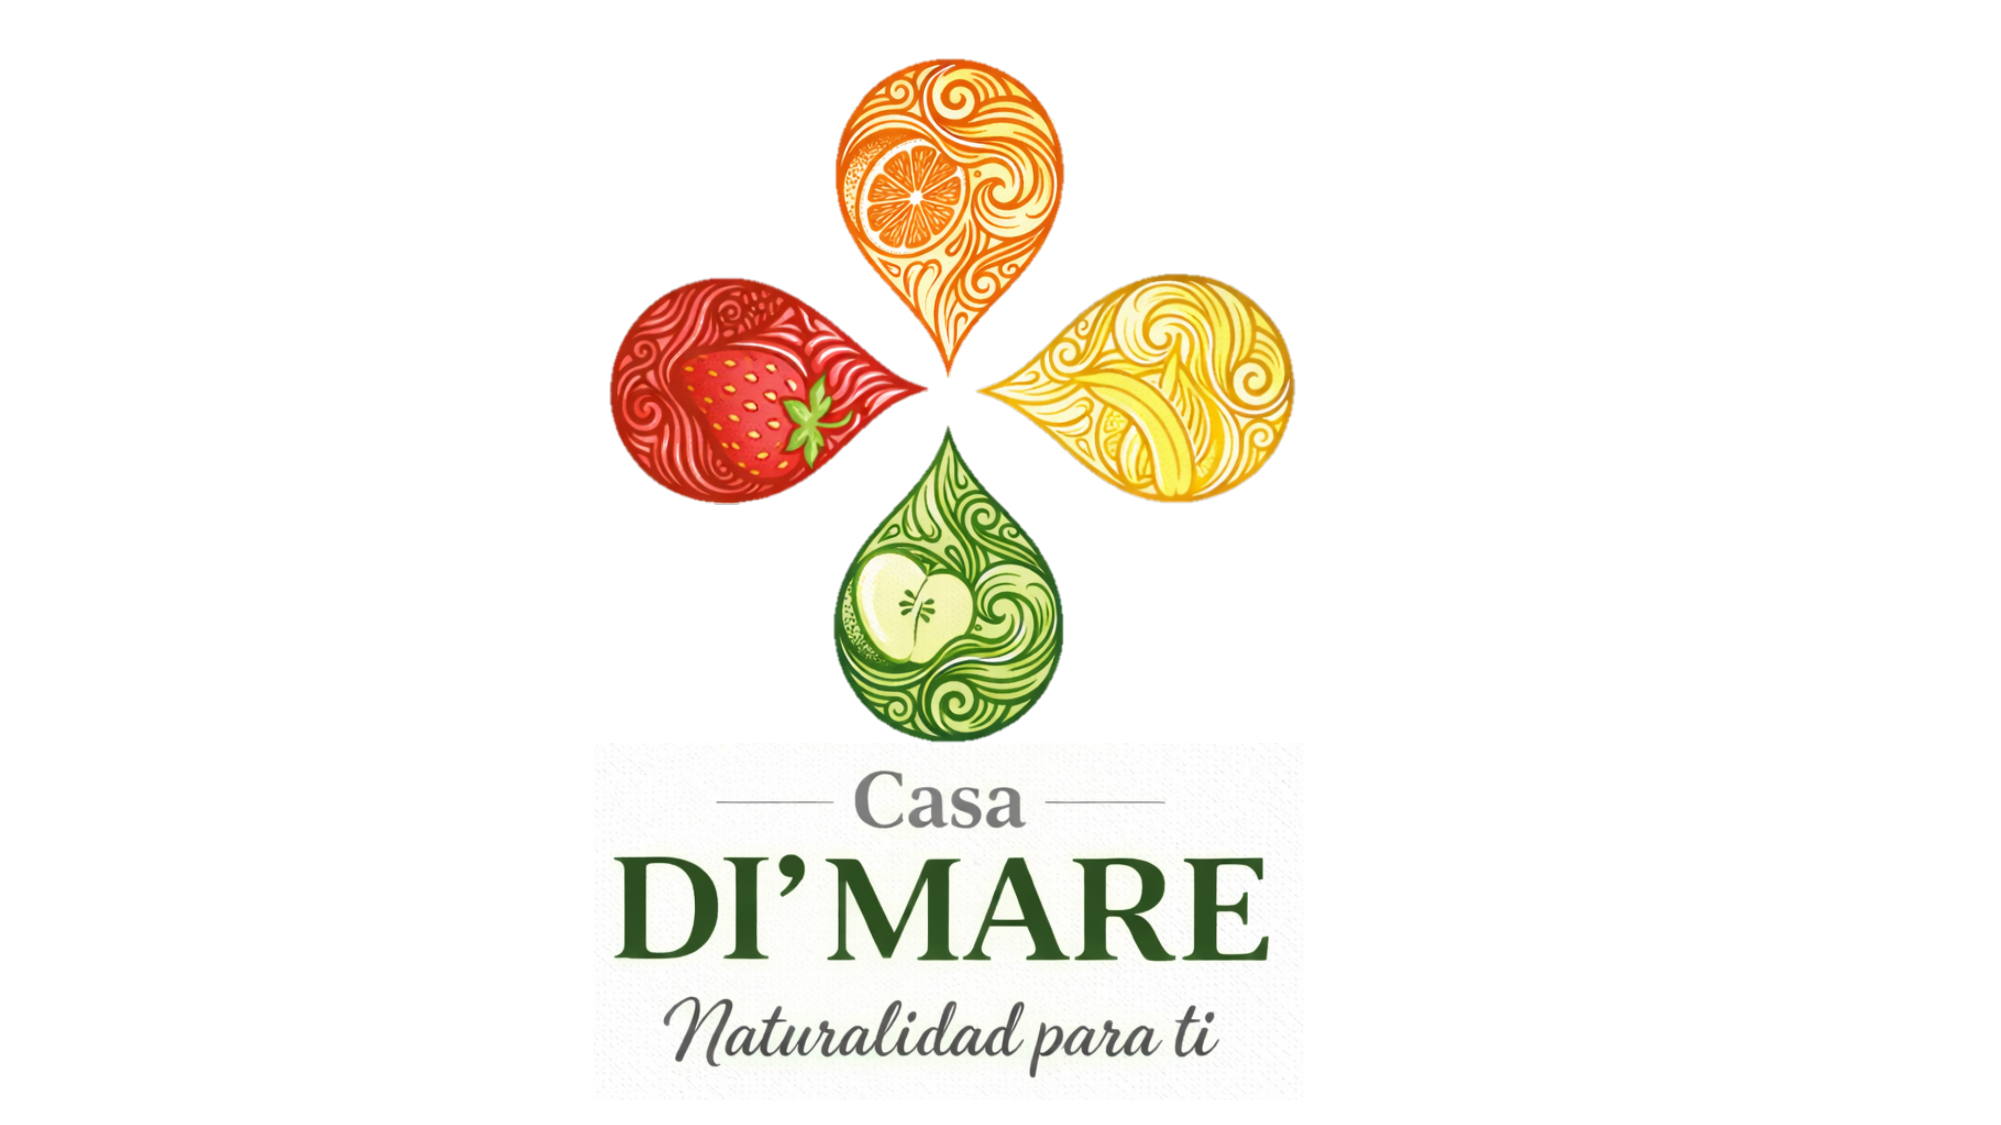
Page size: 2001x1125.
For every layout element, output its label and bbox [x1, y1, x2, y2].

picture [593, 46, 1304, 1101]
